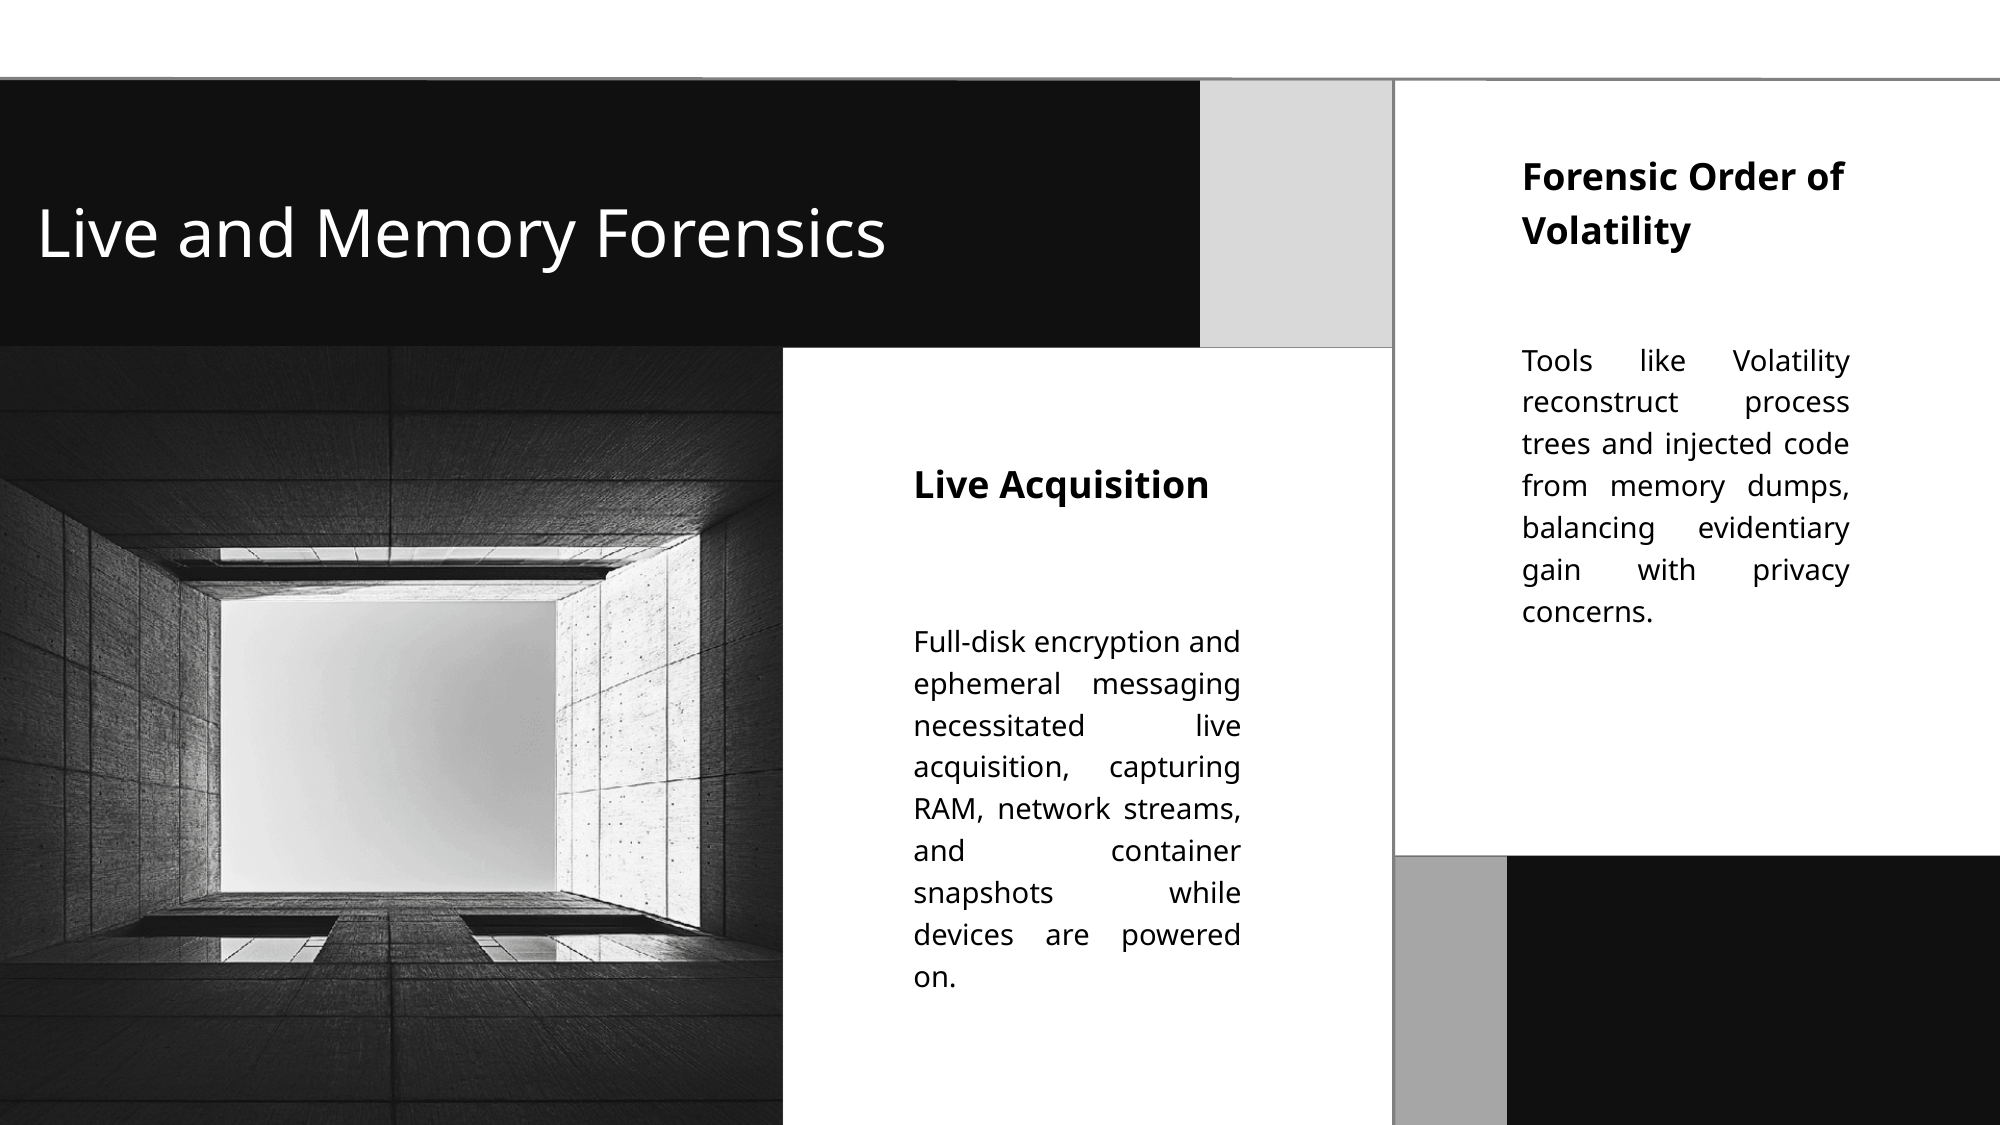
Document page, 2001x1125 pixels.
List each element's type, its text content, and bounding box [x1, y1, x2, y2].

text_box [1394, 855, 2000, 1125]
text_box [1394, 856, 1507, 1125]
text_box [0, 78, 1394, 348]
text_box Live Acquisition [898, 448, 1286, 510]
text_box Full-disk encryption and ephemeral messaging necessitated live acquisition, capturing RAM, network streams, and container snapshots while devices are powered on. [898, 608, 1257, 1001]
text_box Tools like Volatility reconstruct process trees and injected code from memory dumps, balancing evidentiary gain with privacy concerns. [1506, 327, 1866, 636]
picture [0, 346, 784, 1125]
text_box Forensic Order of Volatility [1506, 167, 1894, 229]
text_box Live and Memory Forensics [21, 167, 1200, 315]
text_box [1200, 80, 1393, 348]
